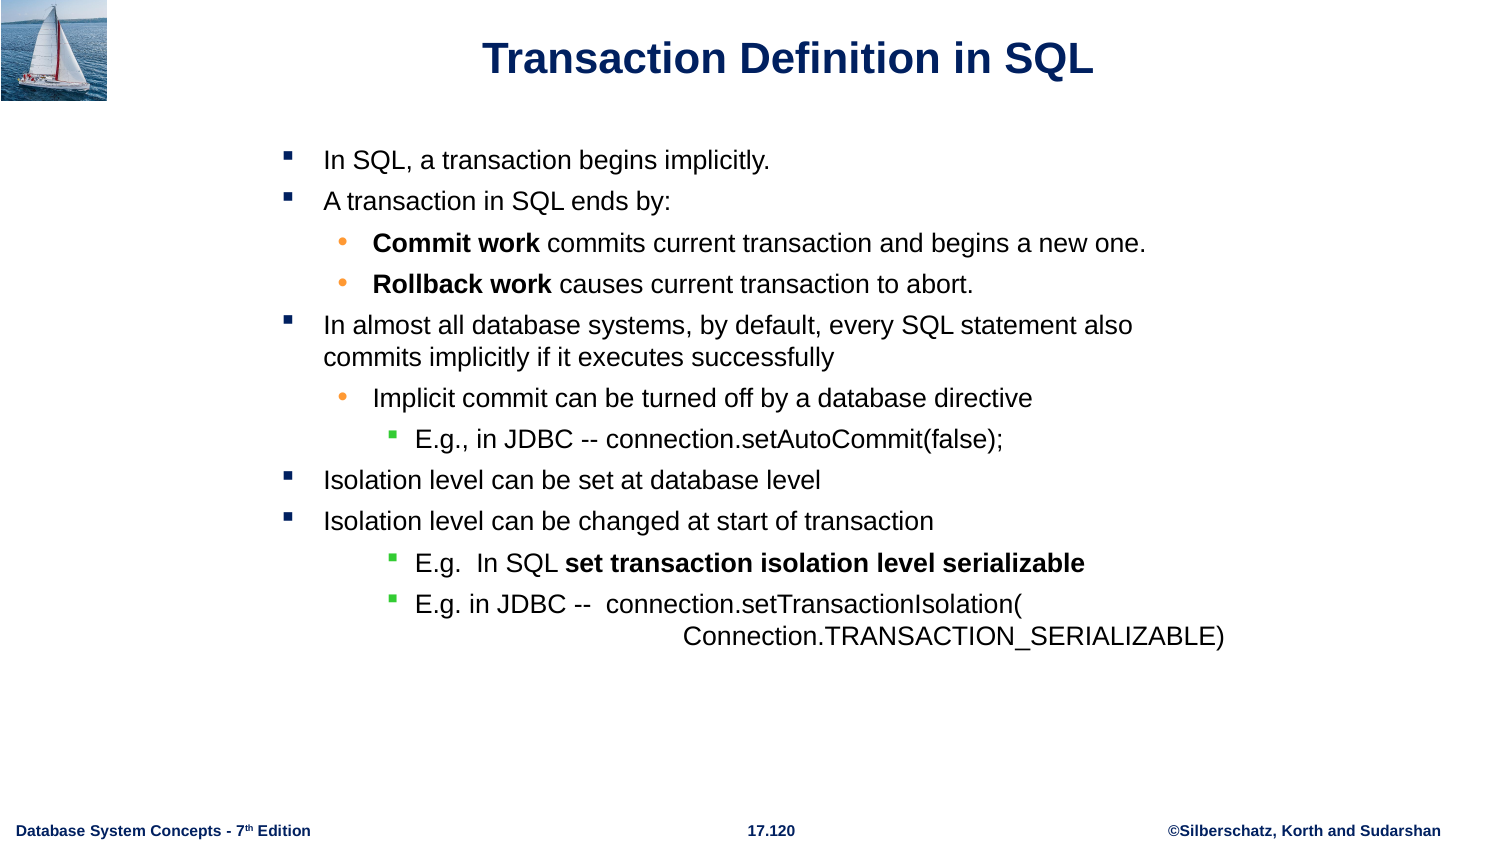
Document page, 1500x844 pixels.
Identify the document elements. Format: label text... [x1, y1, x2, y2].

list In SQL, a transaction begins implicitly. A transaction in SQL ends by: Commit work commits current transaction and begins a new one. Rollback work causes current transaction to abort. In almost all database systems, by default, every SQL statement also commits implicitly if it executes successfully Implicit commit can be turned off by a database directive E.g., in JDBC -- connection.setAutoCommit(false); Isolation level can be set at database level Isolation level can be changed at start of transaction E.g. In SQL set transaction isolation level serializable E.g. in JDBC -- connection.setTransactionIsolation( Connection.TRANSACTION_SERIALIZABLE) [266, 135, 1242, 797]
picture [1, 0, 107, 101]
title Transaction Definition in SQL [125, 14, 1452, 90]
